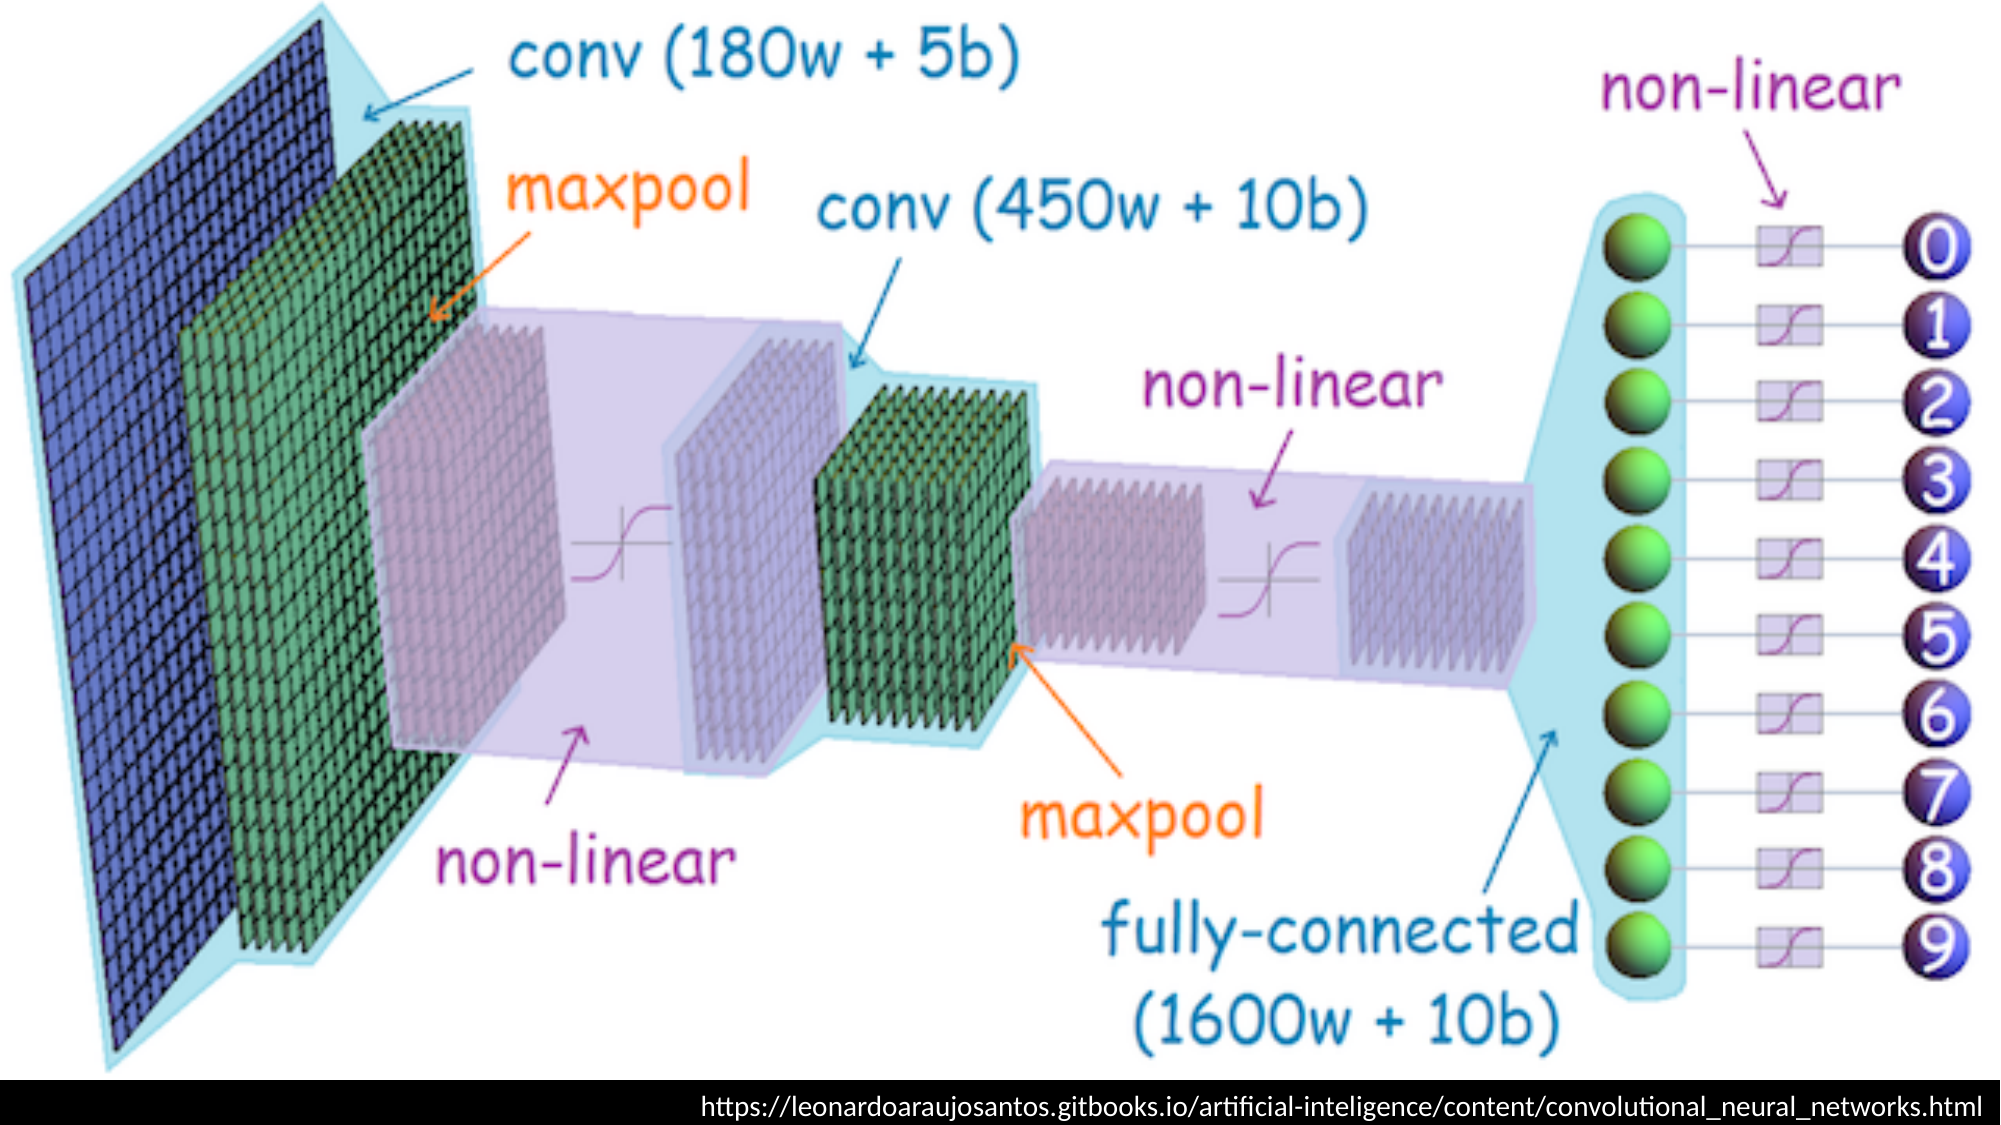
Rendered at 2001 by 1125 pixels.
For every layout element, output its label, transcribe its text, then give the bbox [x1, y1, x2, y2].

picture [0, 0, 2000, 1081]
text_box https://leonardoaraujosantos.gitbooks.io/artificial-inteligence/content/convolutional_neural_networks.html [640, 1092, 1999, 1125]
